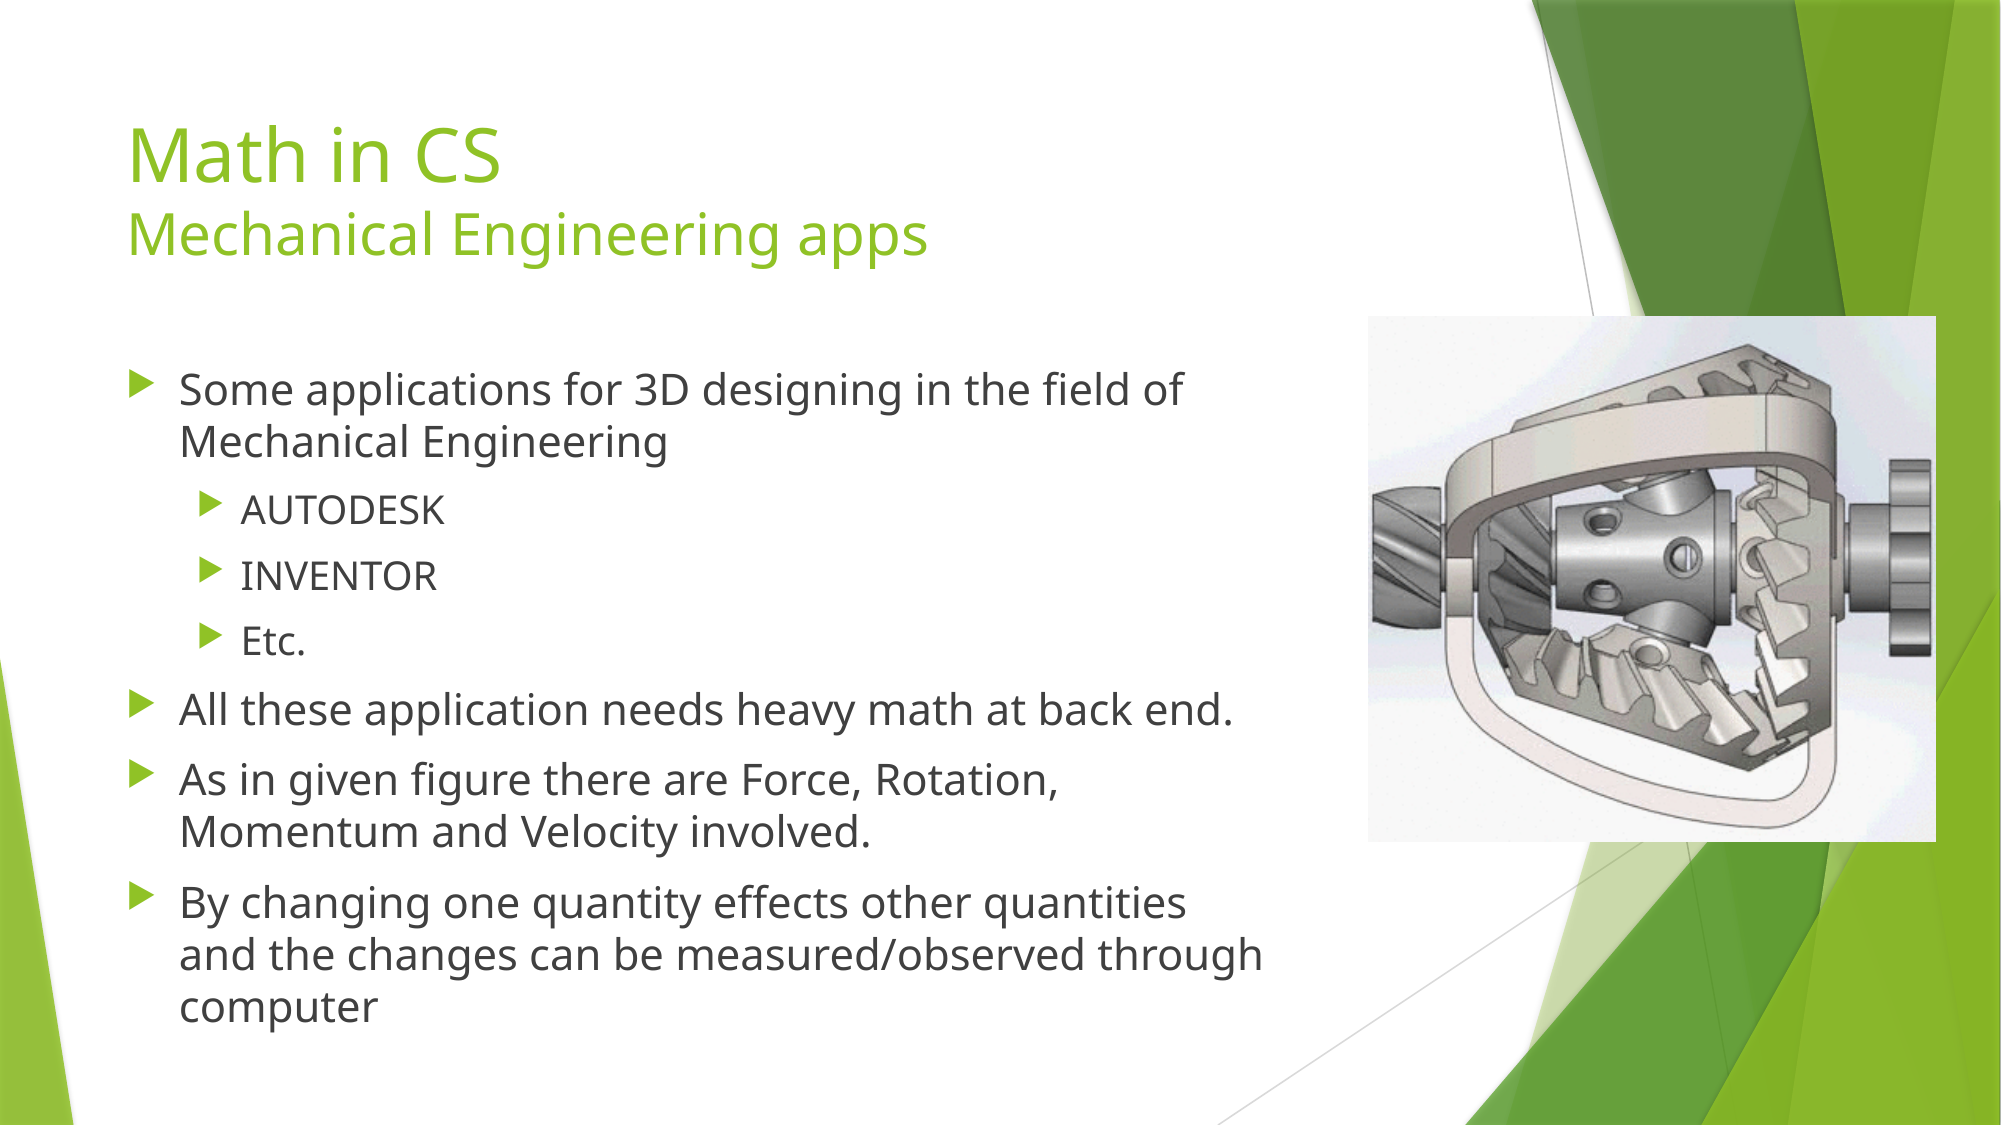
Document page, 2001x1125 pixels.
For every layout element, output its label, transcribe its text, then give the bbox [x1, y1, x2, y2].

list Some applications for 3D designing in the field of Mechanical Engineering AUTODESK INVENTOR Etc. All these application needs heavy math at back end. As in given figure there are Force, Rotation, Momentum and Velocity involved. By changing one quantity effects other quantities and the changes can be measured/observed through computer [111, 354, 1283, 1048]
picture [1368, 316, 1937, 843]
title Math in CS Mechanical Engineering apps [111, 99, 1522, 317]
